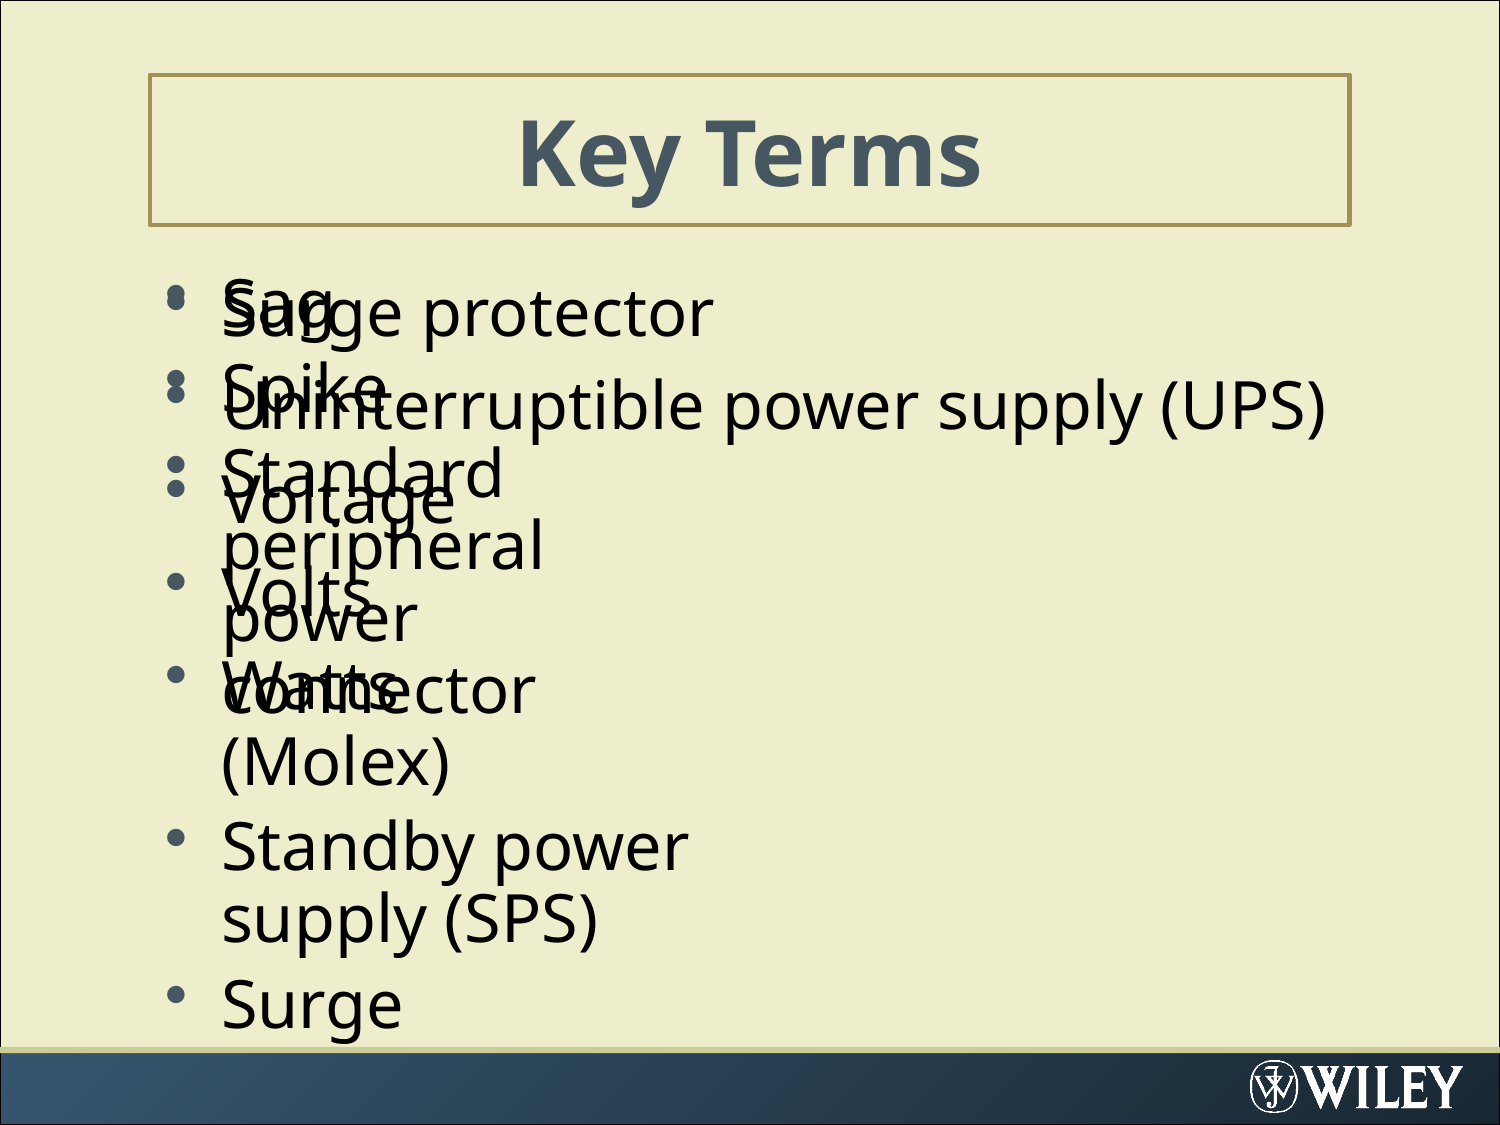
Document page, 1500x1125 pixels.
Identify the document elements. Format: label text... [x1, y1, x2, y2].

list Sag Spike Standard peripheral power connector (Molex) Standby power supply (SPS) Surge [149, 938, 763, 1025]
list Surge protector Uninterruptible power supply (UPS) Voltage Volts Watts [149, 262, 1350, 938]
title Key Terms [148, 73, 1352, 227]
picture [1250, 1060, 1463, 1113]
